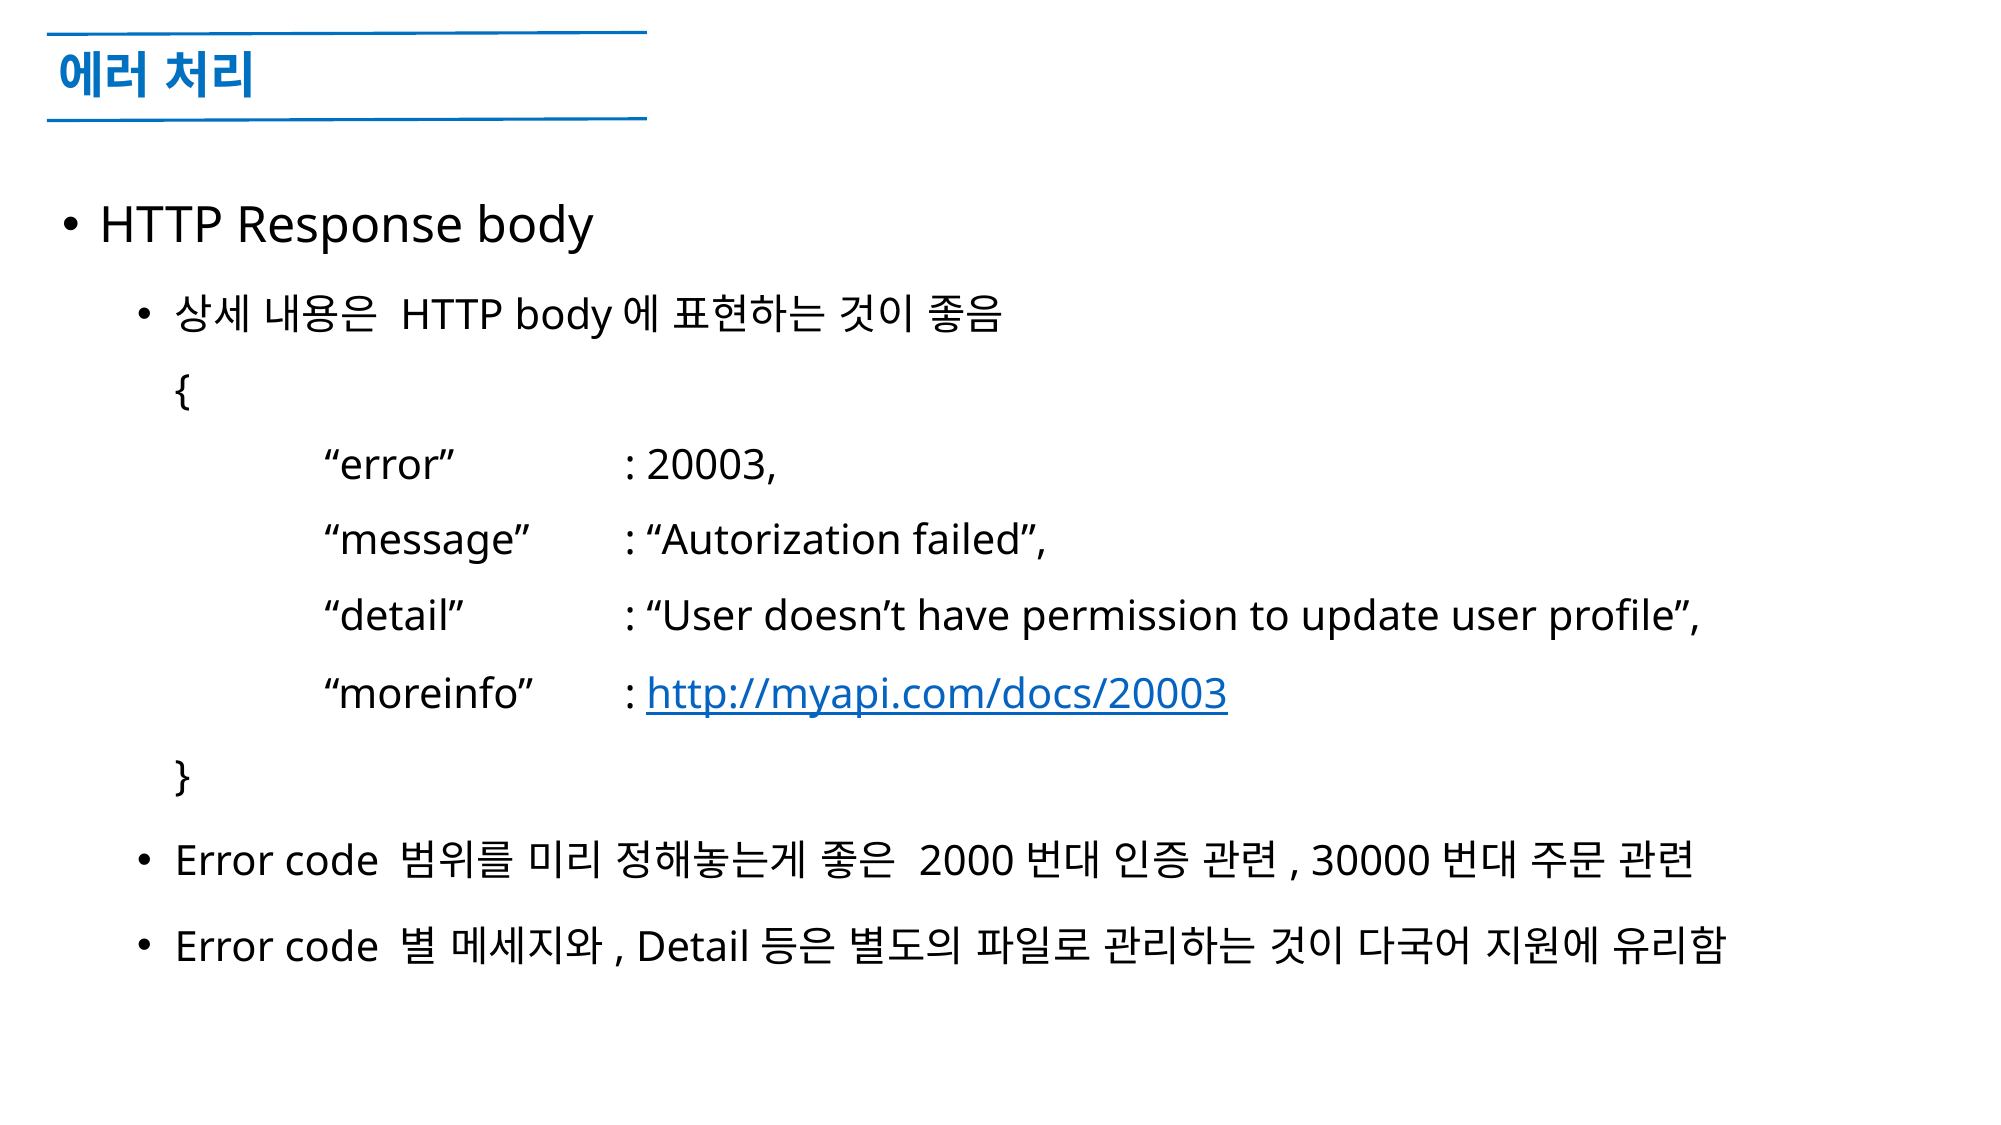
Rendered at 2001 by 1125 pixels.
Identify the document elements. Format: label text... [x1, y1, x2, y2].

list HTTP Response body 상세 내용은 HTTP body에 표현하는 것이 좋음 { “error” : 20003, “message” : “Autorization failed”, “detail” : “User doesn’t have permission to update user profile”, “moreinfo” : http://myapi.com/docs/20003 } Error code 범위를 미리 정해놓는게 좋은 2000번대 인증 관련, 30000번대 주문 관련 Error code 별 메세지와, Detail등은 별도의 파일로 관리하는 것이 다국어 지원에 유리함 [47, 155, 1969, 1014]
title 에러 처리 [43, 36, 1965, 120]
